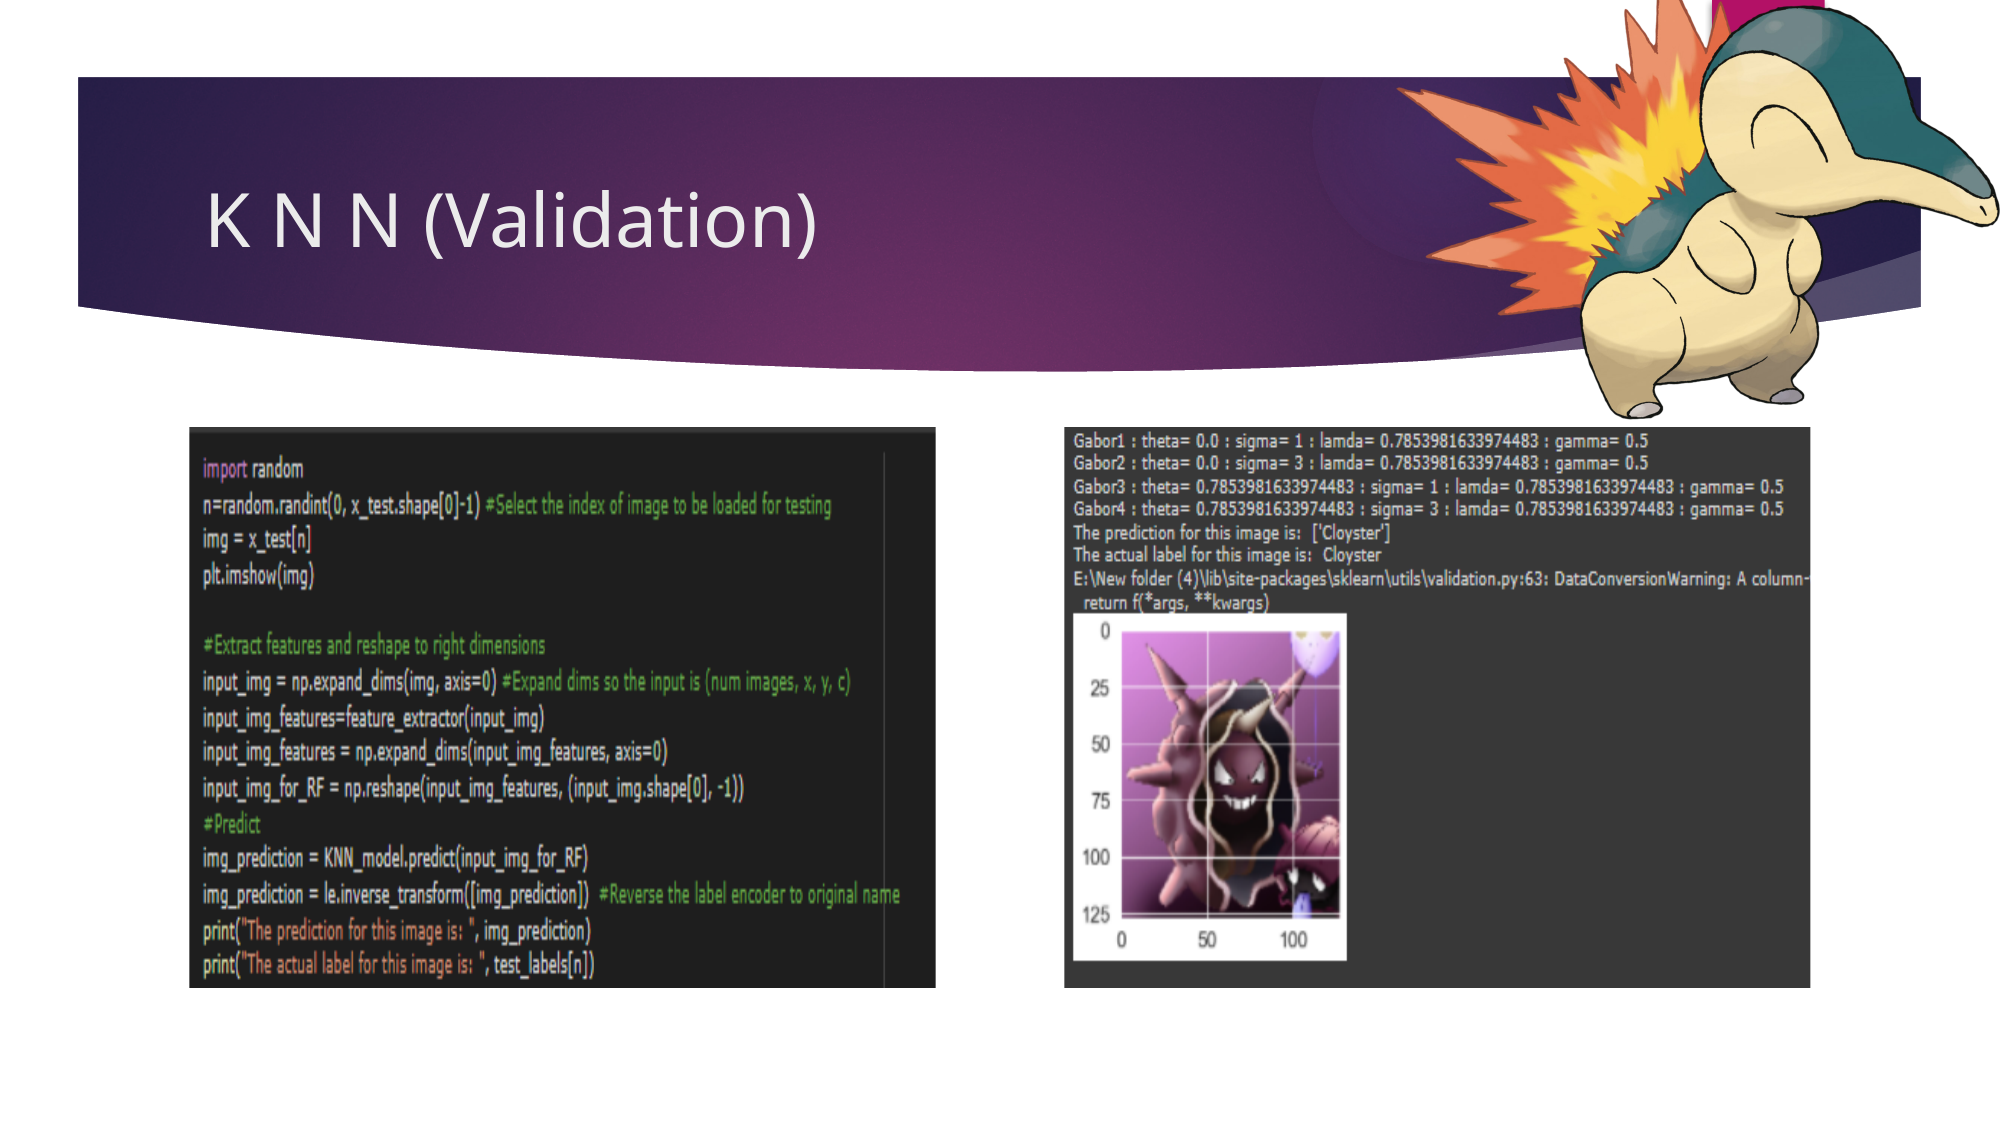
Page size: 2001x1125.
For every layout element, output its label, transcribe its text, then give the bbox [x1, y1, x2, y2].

title K N N (Validation) [189, 159, 1390, 276]
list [189, 426, 936, 988]
picture [1396, 0, 2000, 493]
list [1063, 426, 1811, 988]
